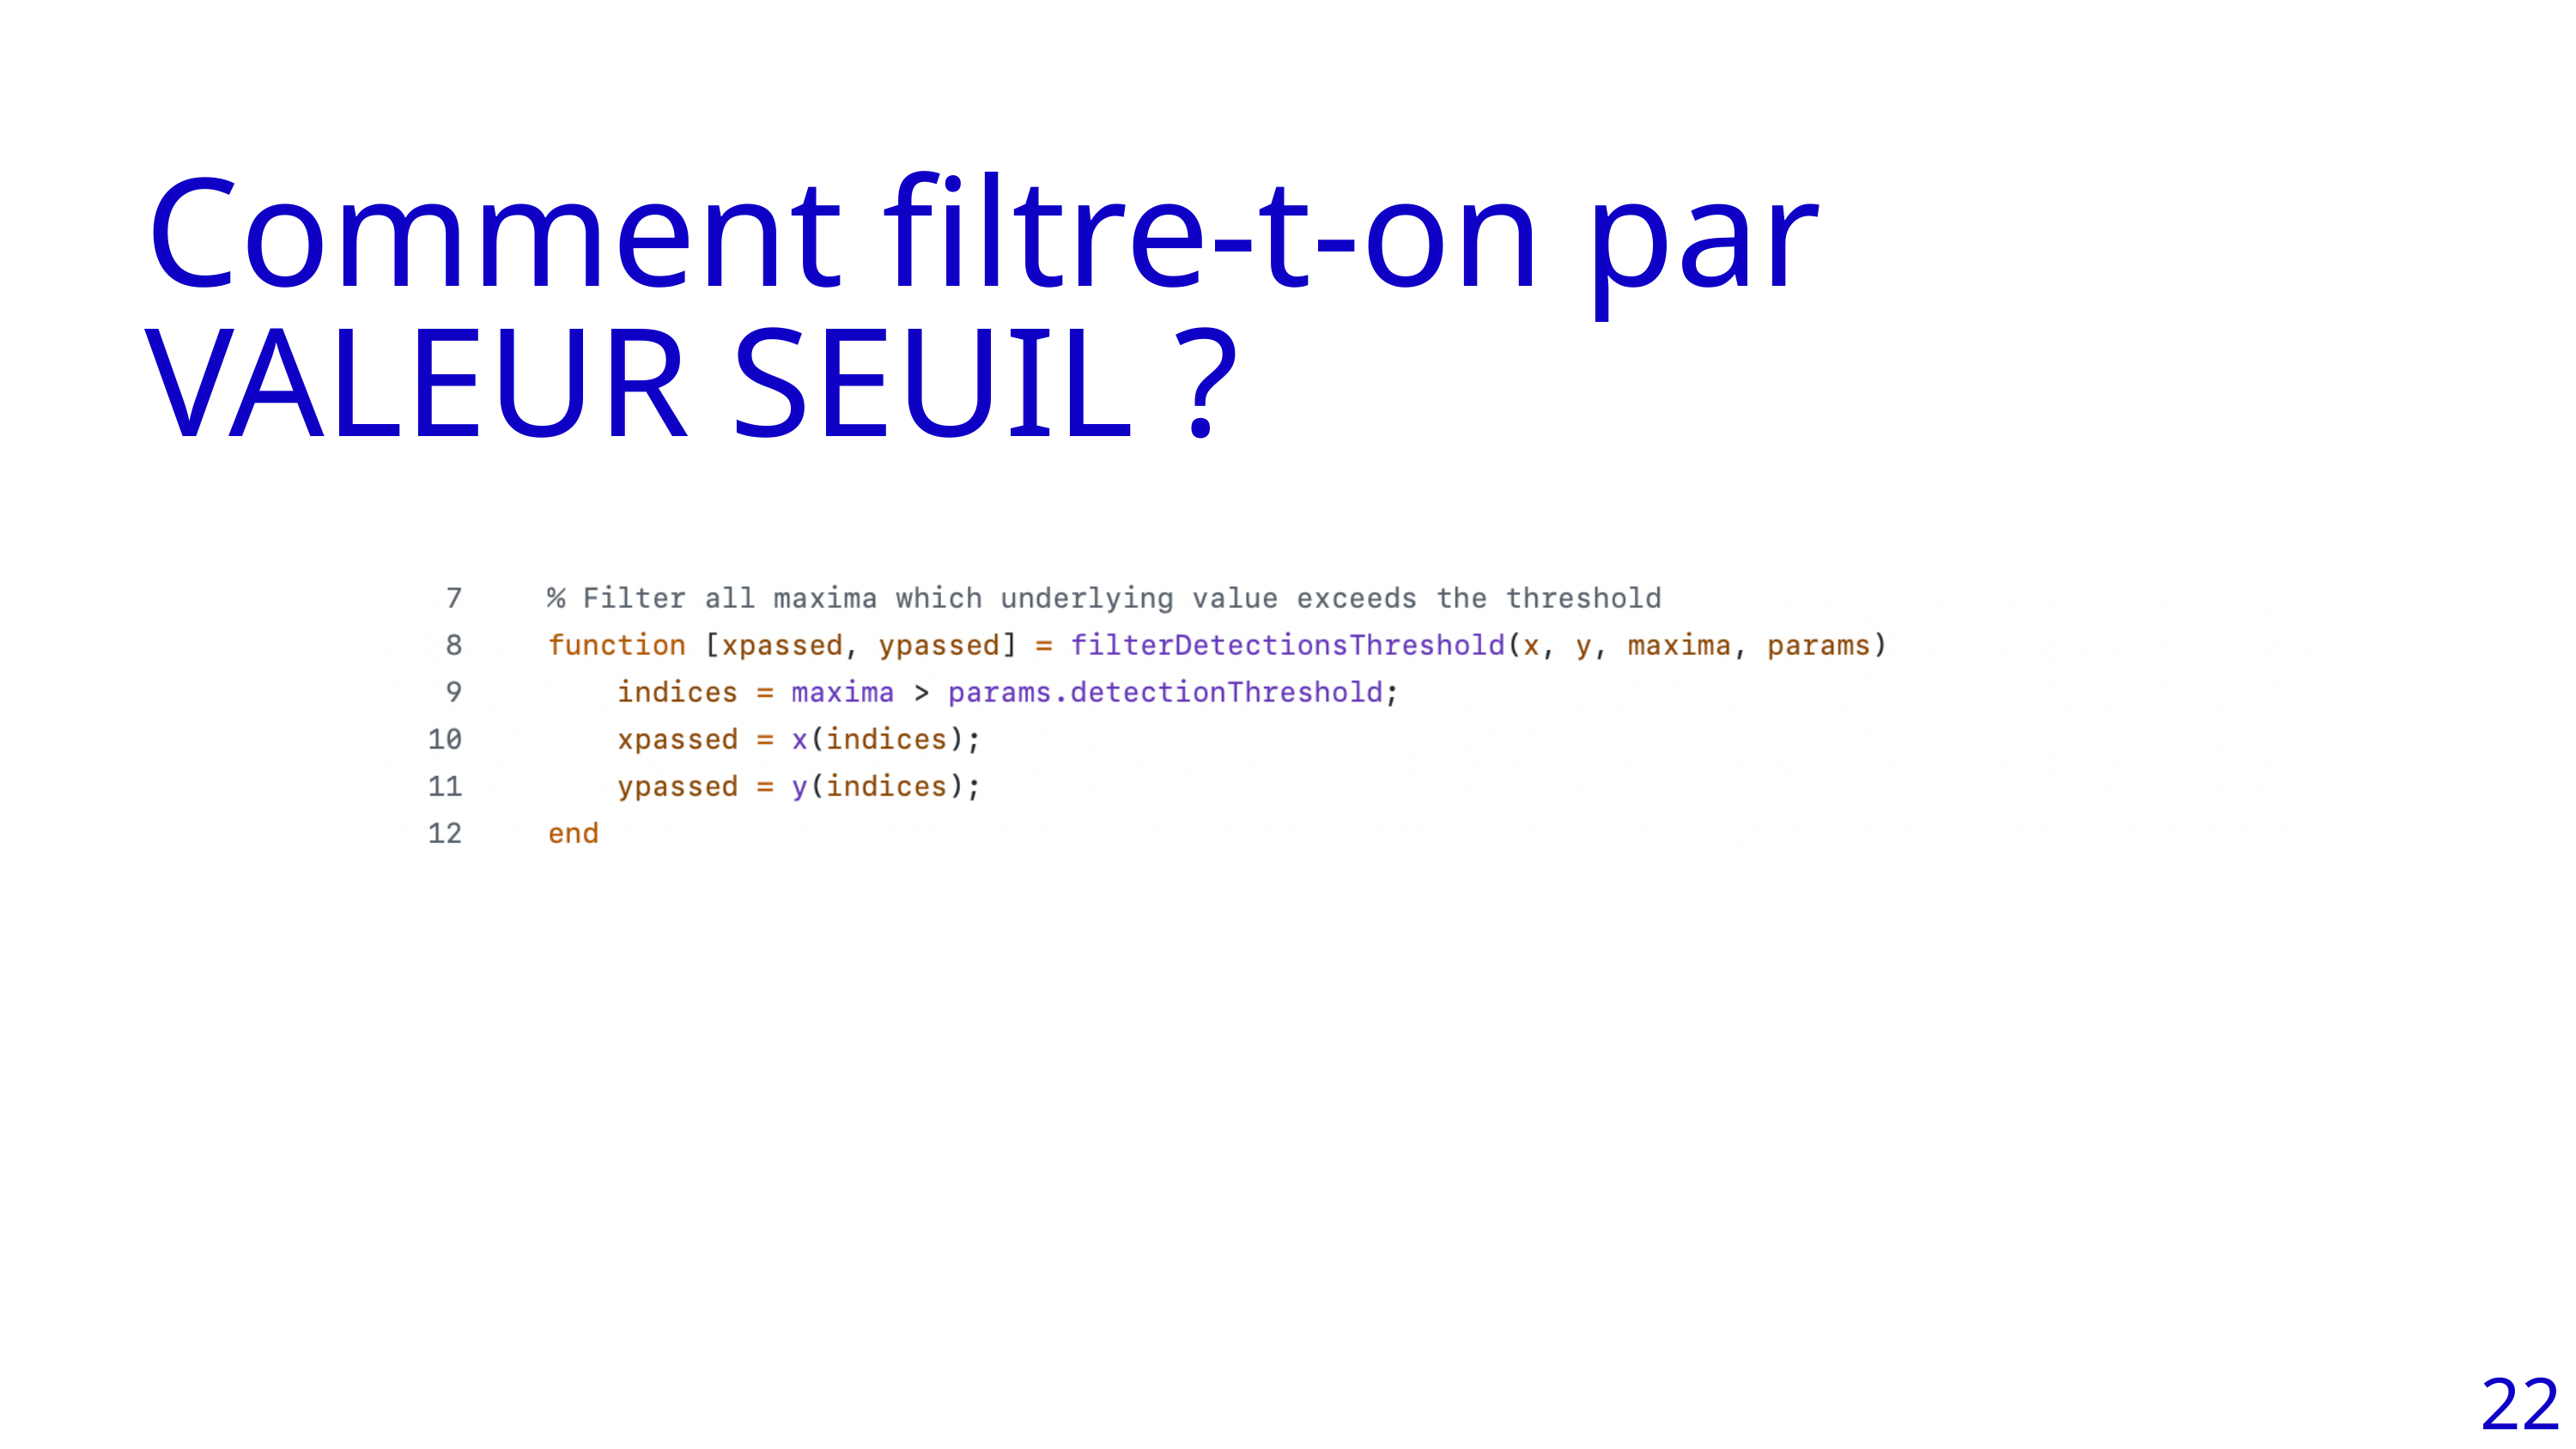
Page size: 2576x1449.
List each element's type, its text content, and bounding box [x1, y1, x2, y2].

text_box 22 [2467, 1372, 2576, 1445]
text_box Comment filtre-t-on par VALEUR SEUIL ? [144, 166, 2361, 467]
text_box [360, 573, 2312, 862]
